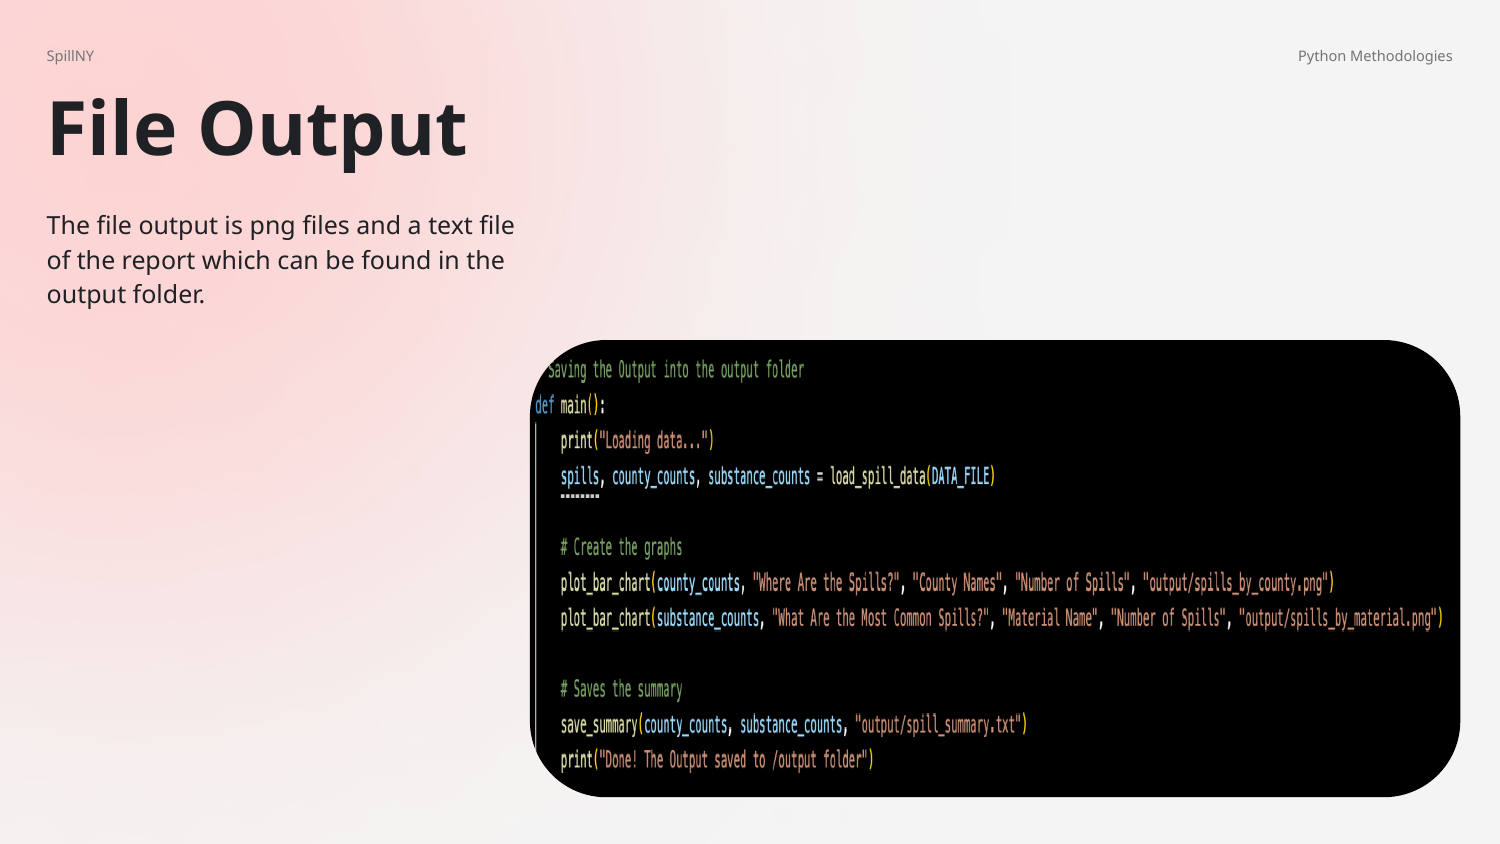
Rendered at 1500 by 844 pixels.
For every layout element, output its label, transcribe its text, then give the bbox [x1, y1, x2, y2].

picture [0, 0, 1500, 844]
title File Output [46, 77, 741, 172]
subtitle Python Methodologies [1130, 46, 1453, 79]
subtitle SpillNY [46, 46, 370, 79]
list The file output is png files and a text file of the report which can be found in the output folder. [46, 205, 530, 469]
